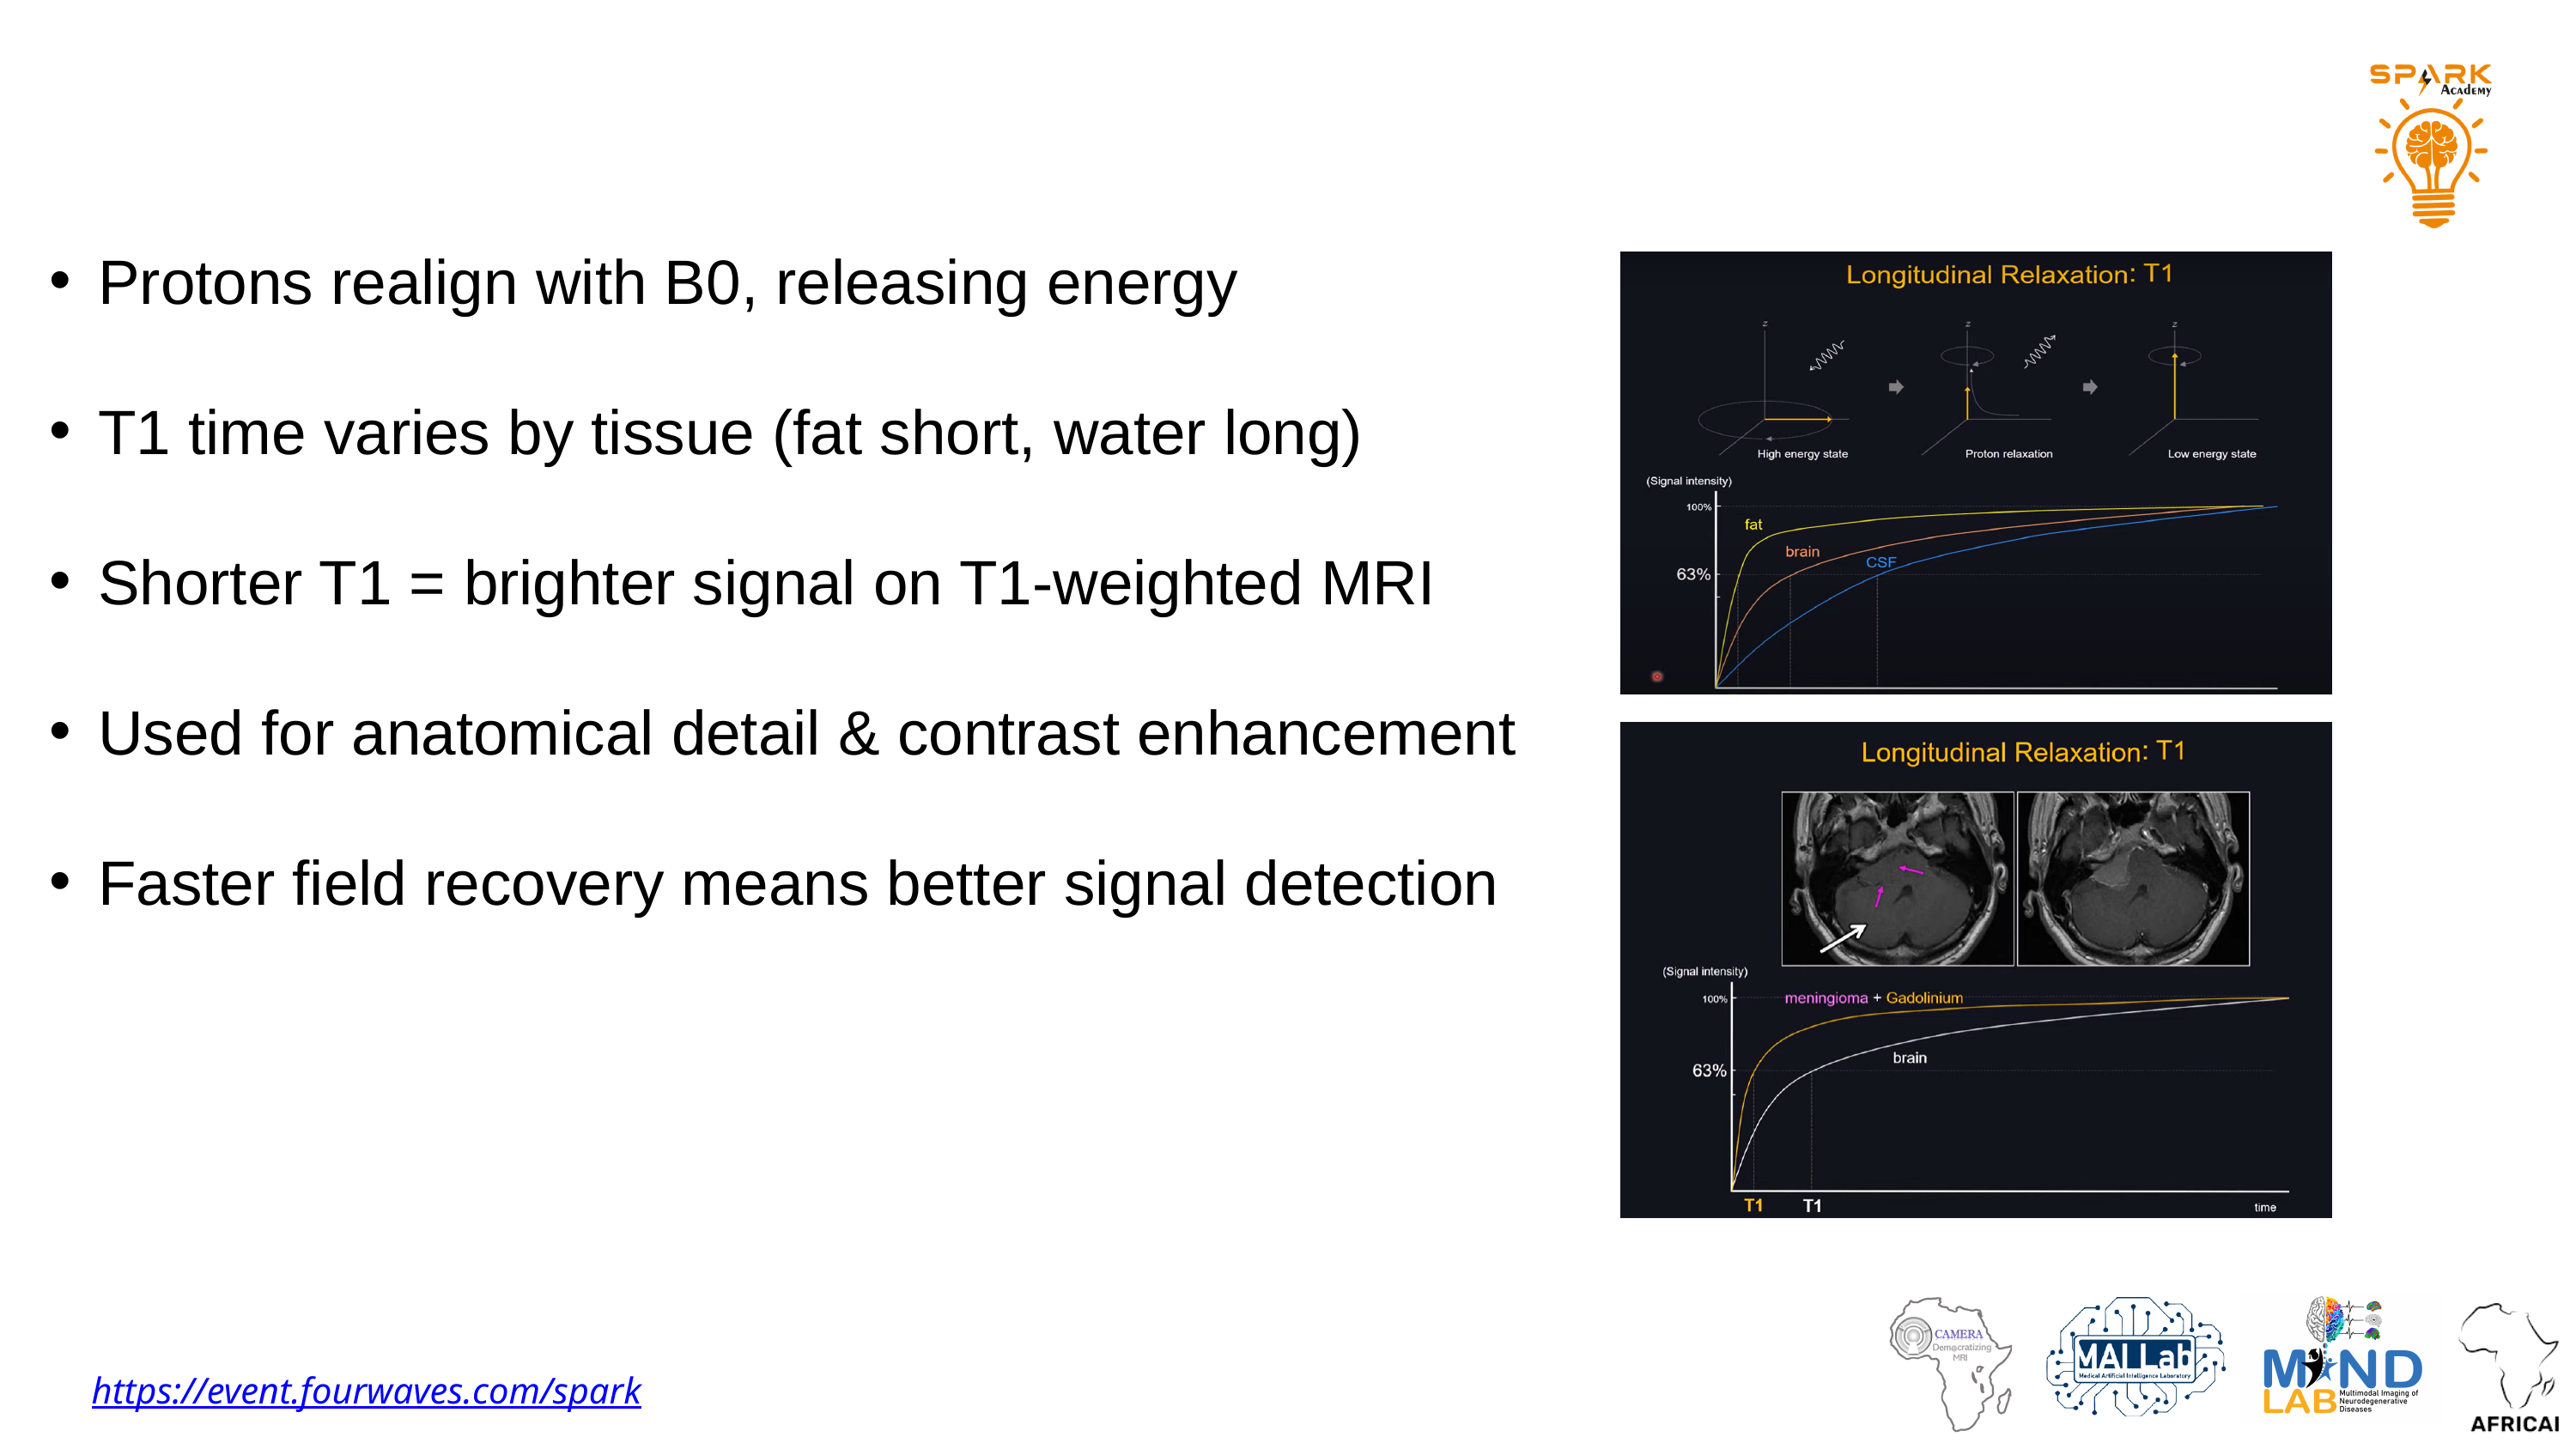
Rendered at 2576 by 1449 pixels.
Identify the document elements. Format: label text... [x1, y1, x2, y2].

text_box [2370, 64, 2492, 228]
picture [1620, 252, 2332, 694]
text_box Protons realign with B0, releasing energy T1 time varies by tissue (fat short, water long) Shorter T1 = brighter signal on T1-weighted MRI Used for anatomical detail & contrast enhancement Faster field recovery means better signal detection [49, 241, 1621, 918]
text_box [1888, 1292, 2568, 1433]
picture [1620, 721, 2332, 1218]
text_box https://event.fourwaves.com/spark [48, 1349, 685, 1417]
